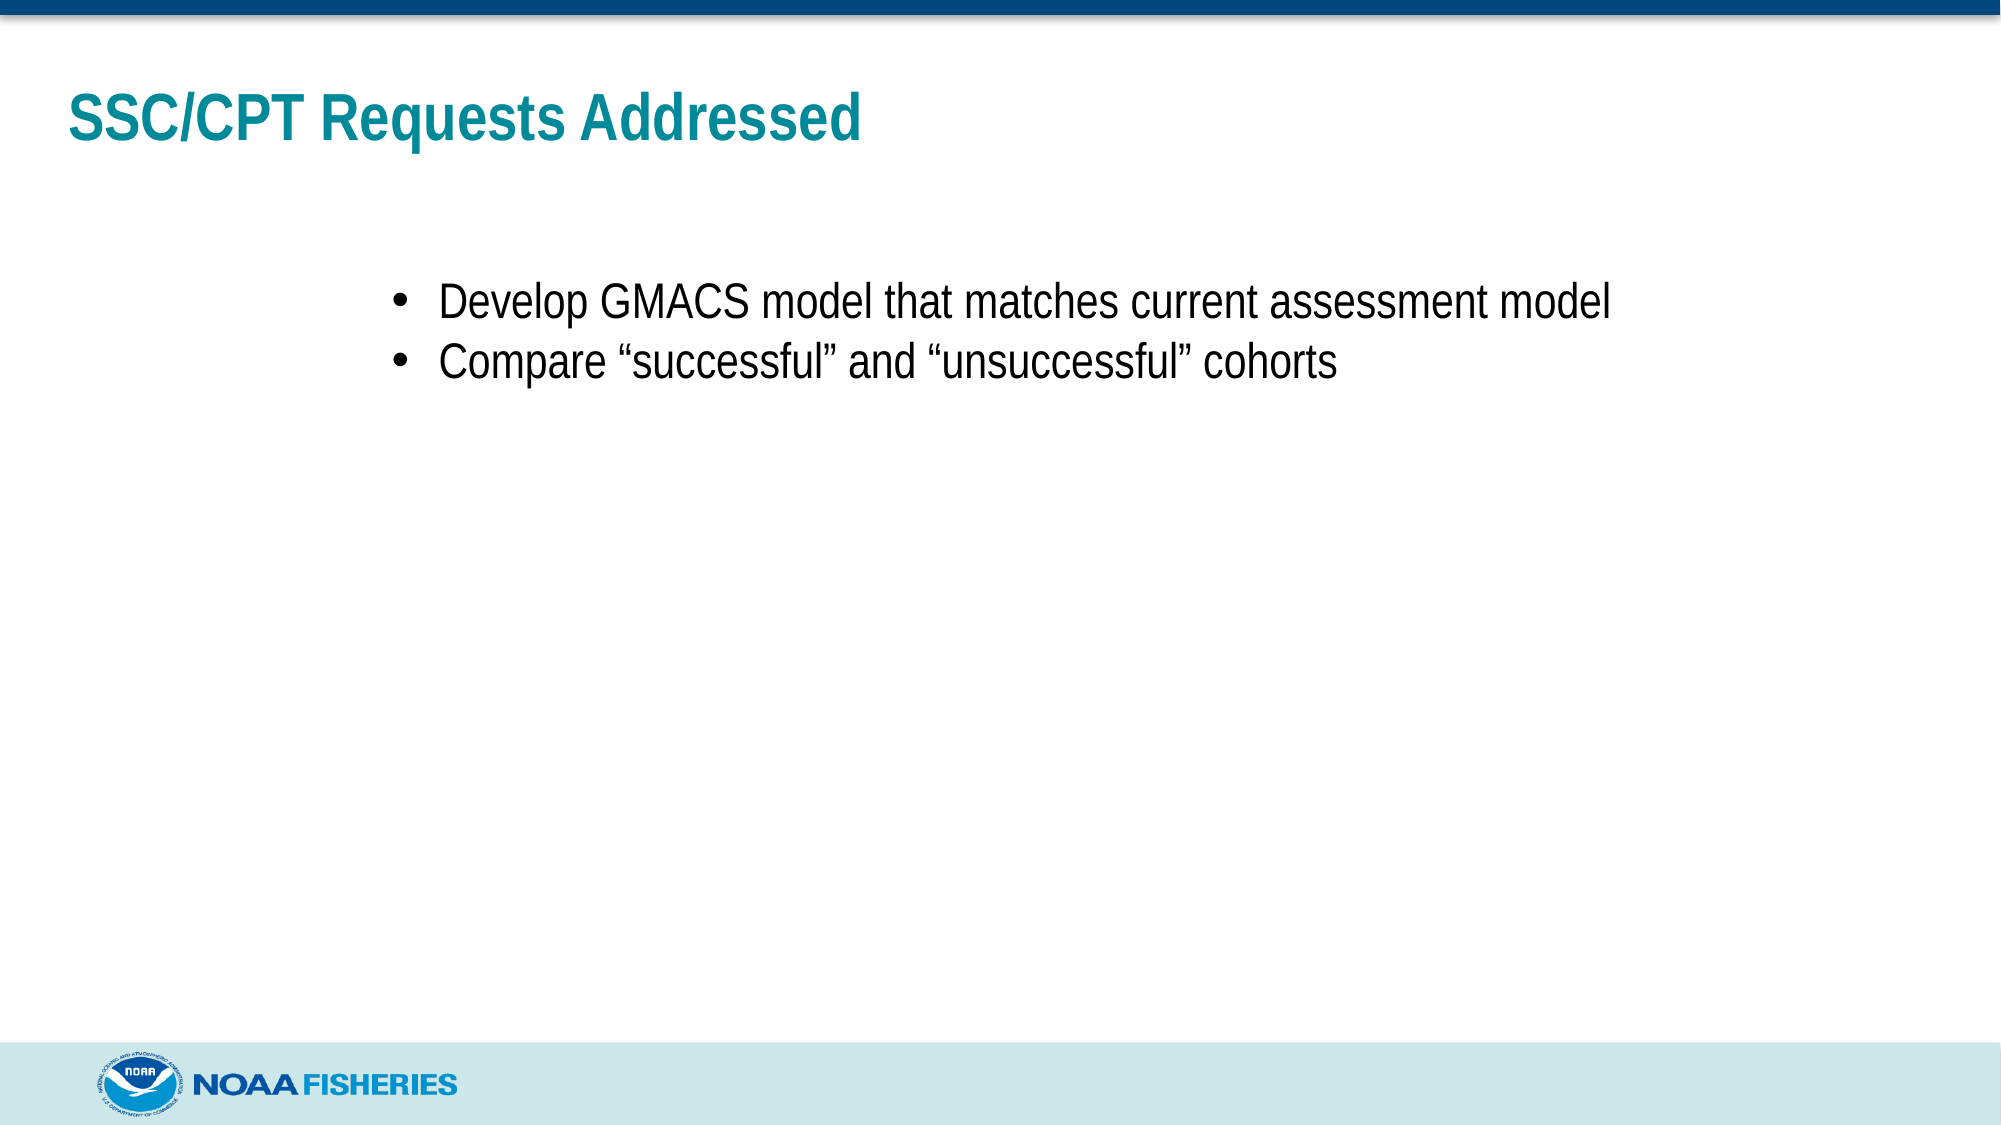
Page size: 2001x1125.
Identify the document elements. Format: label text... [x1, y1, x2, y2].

picture [97, 1052, 457, 1117]
title SSC/CPT Requests Addressed [53, 66, 1347, 161]
picture [446, 1078, 457, 1085]
text_box Develop GMACS model that matches current assessment model Compare “successful” and “unsuccessful” cohorts [376, 261, 1628, 457]
